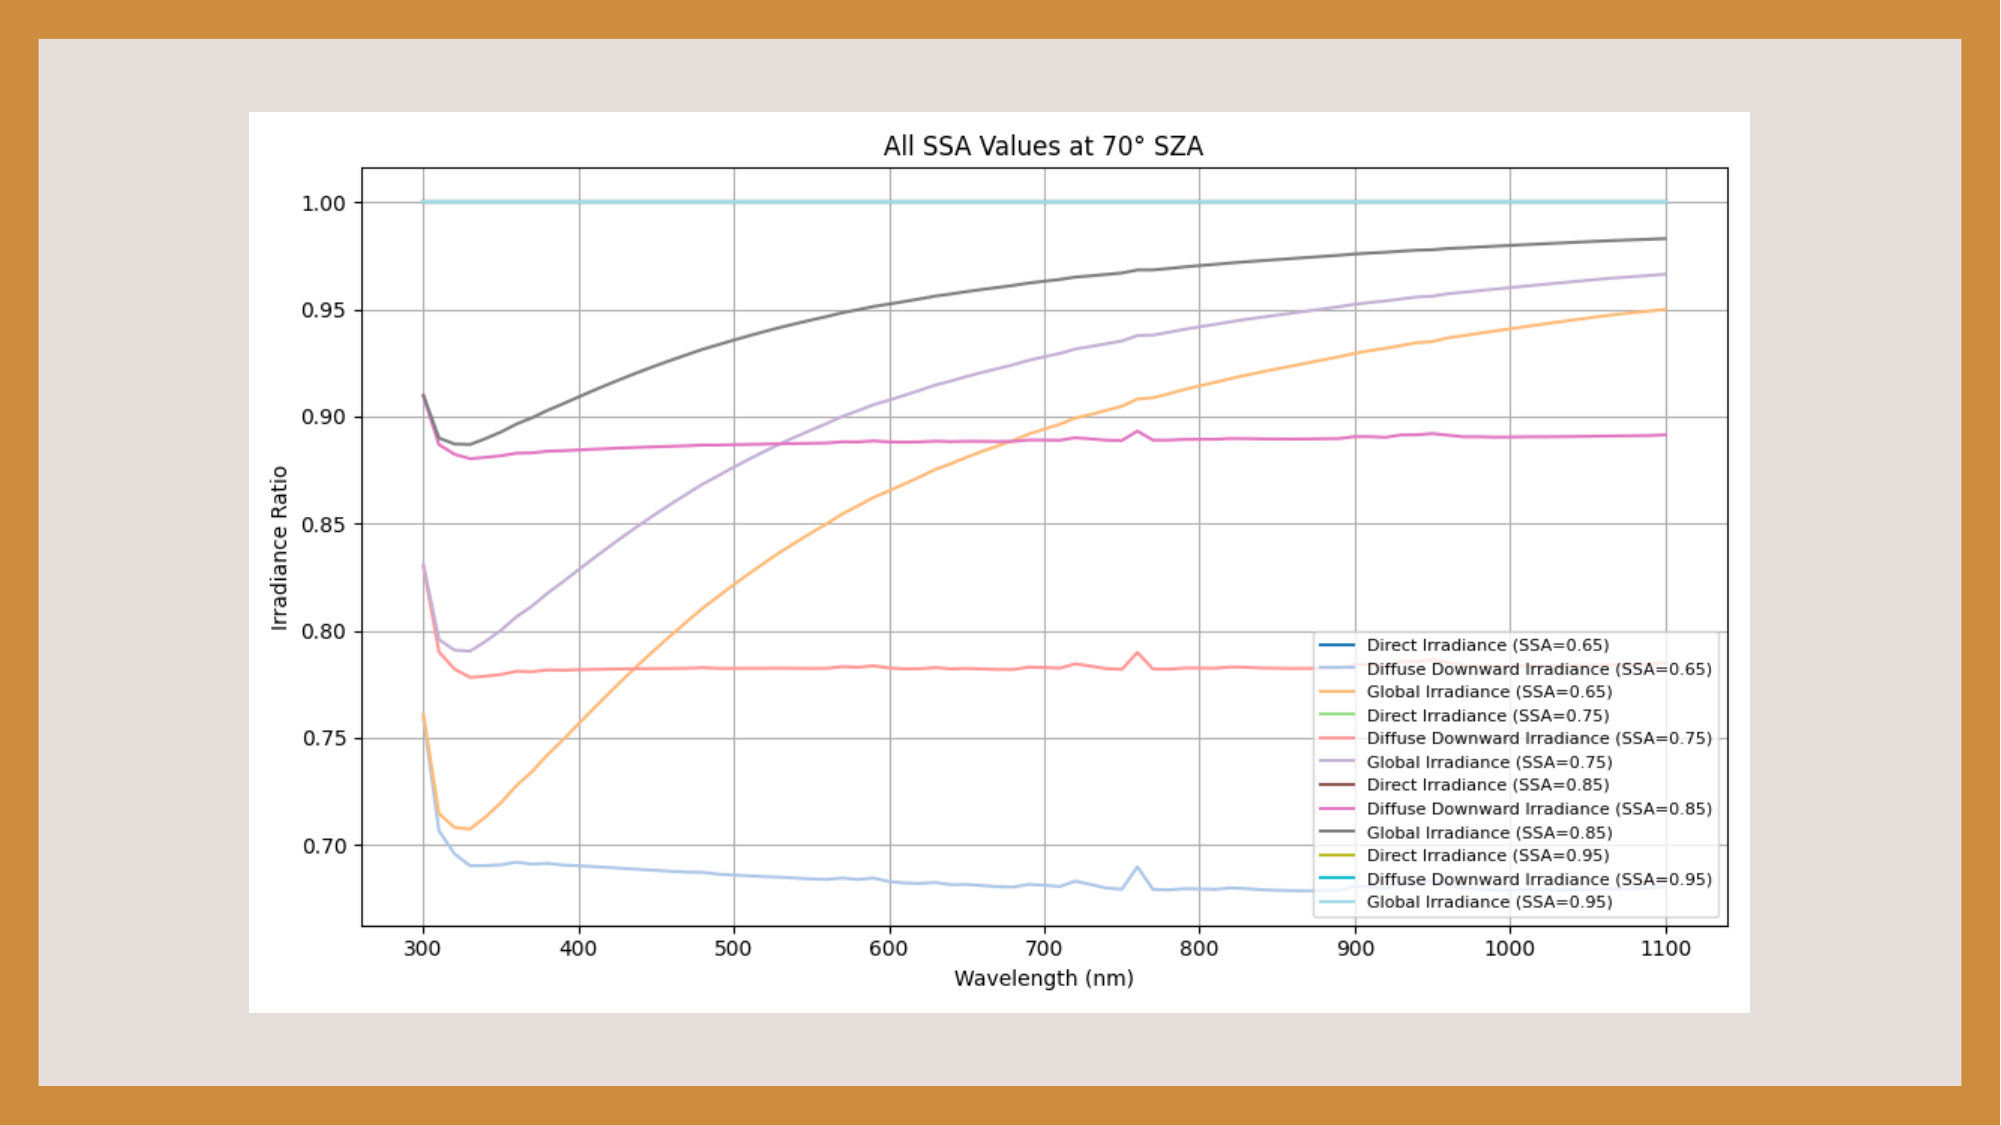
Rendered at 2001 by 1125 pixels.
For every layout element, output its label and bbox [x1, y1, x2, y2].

picture [249, 112, 1750, 1013]
